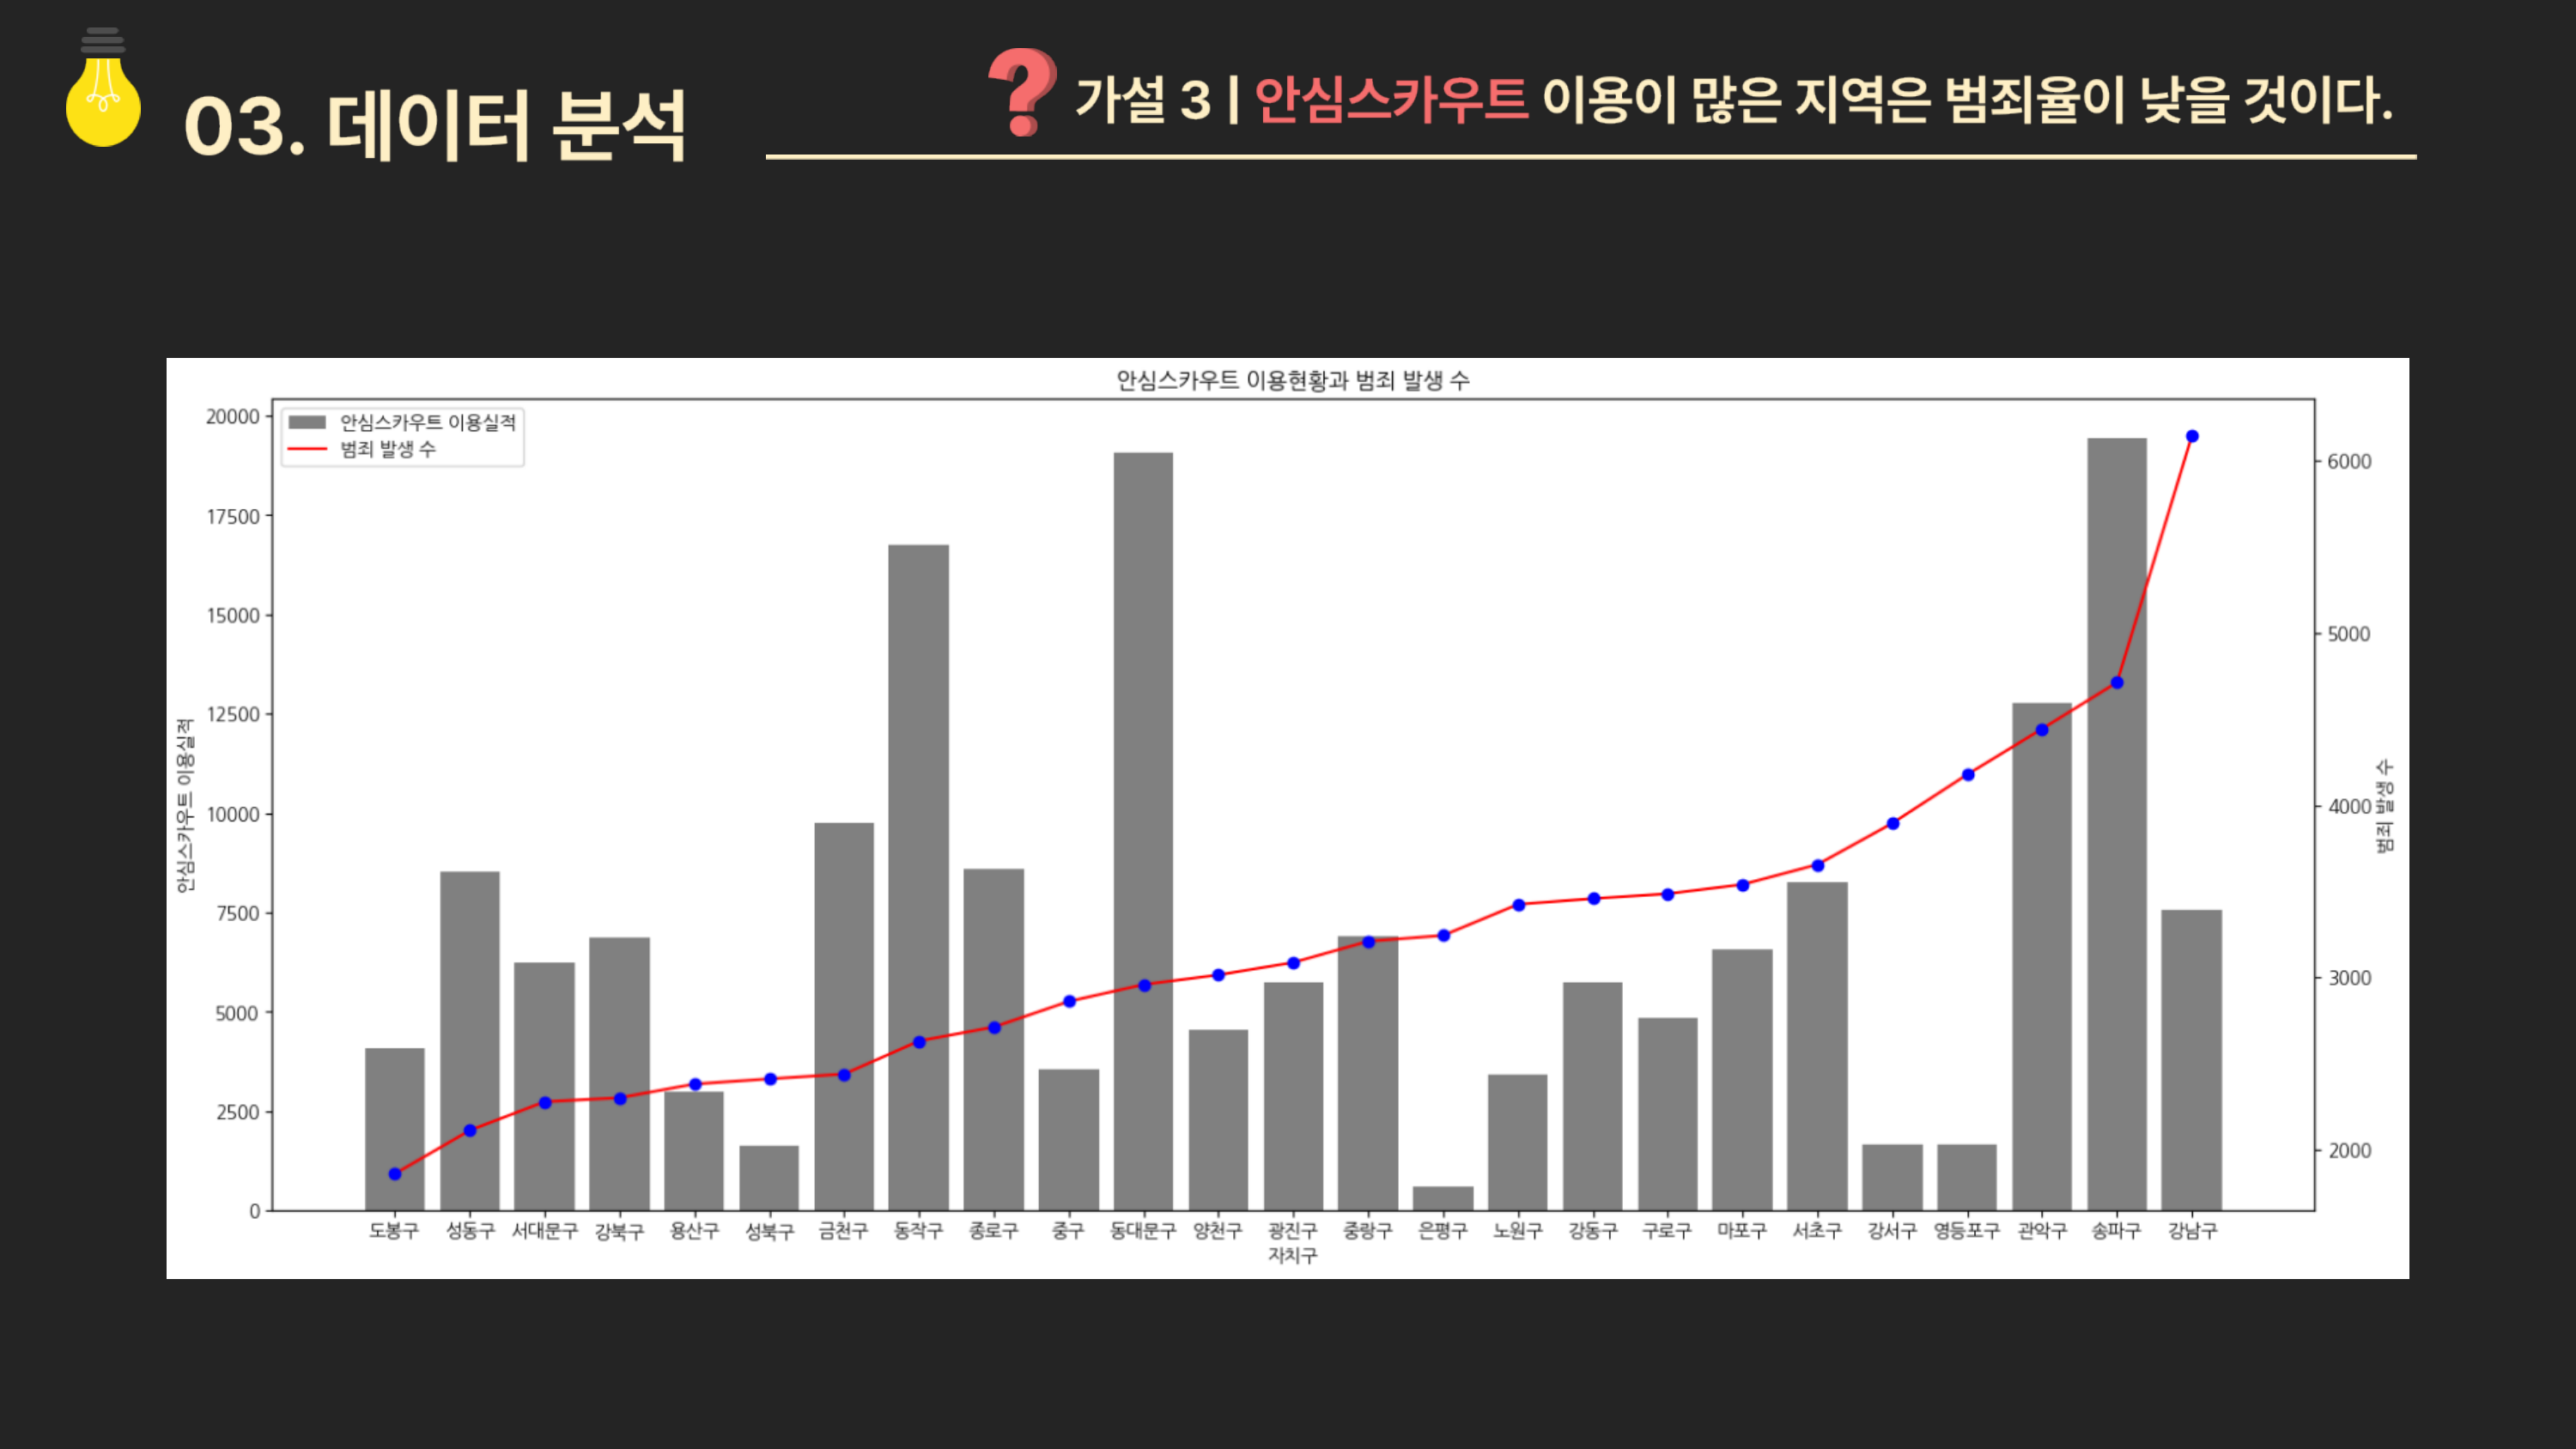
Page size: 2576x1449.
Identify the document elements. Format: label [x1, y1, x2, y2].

picture [155, 38, 762, 257]
text_box [767, 154, 1053, 161]
text_box [167, 358, 2409, 1279]
text_box [66, 58, 141, 147]
picture [1058, 41, 2445, 187]
text_box [87, 27, 119, 35]
text_box [80, 50, 126, 54]
text_box [82, 37, 125, 45]
text_box [988, 48, 1053, 136]
